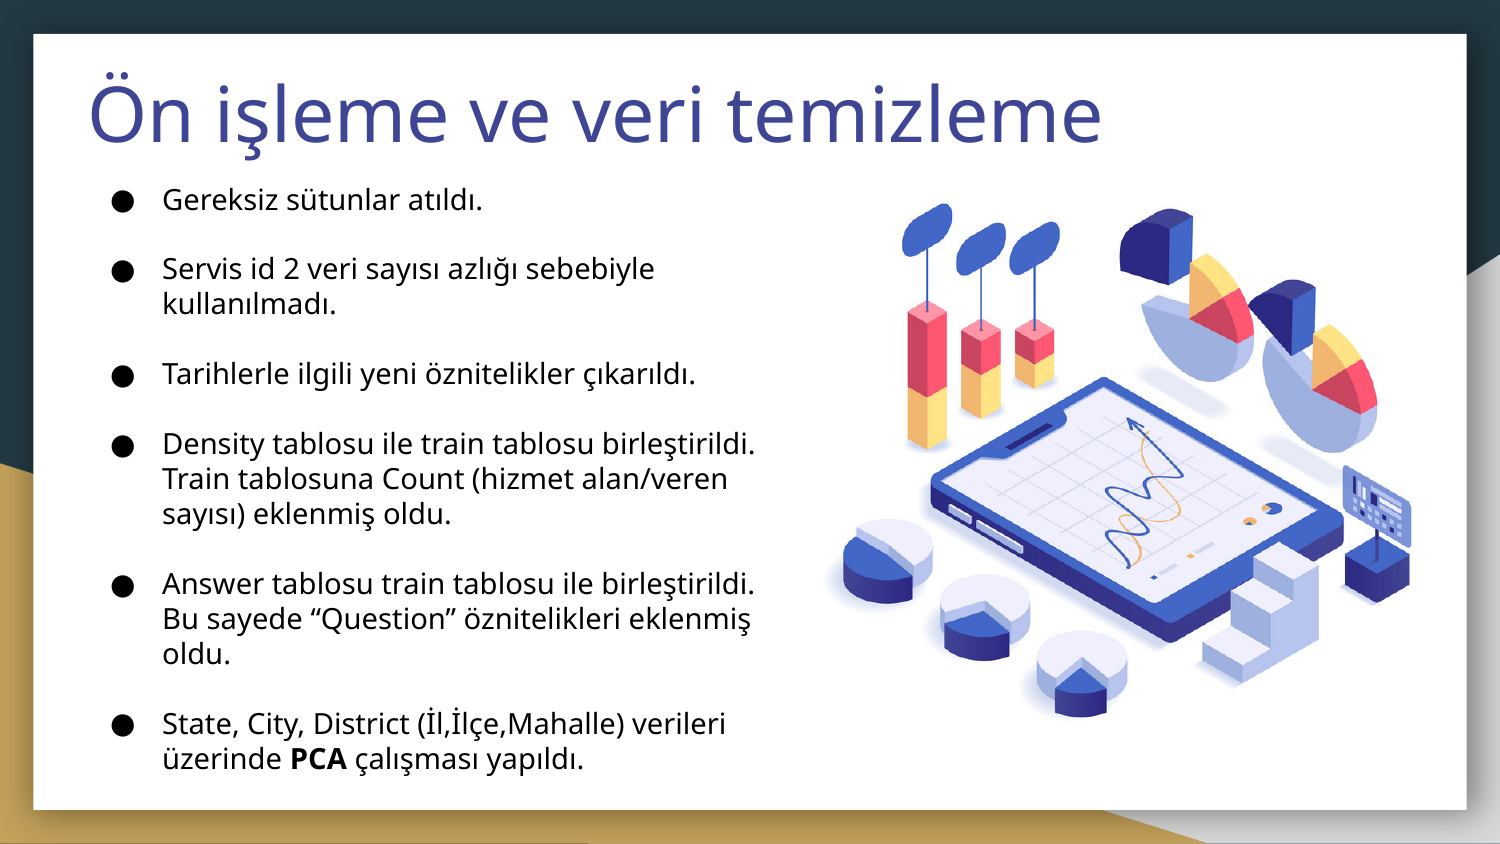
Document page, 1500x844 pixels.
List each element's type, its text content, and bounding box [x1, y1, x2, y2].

text_box Gereksiz sütunlar atıldı. Servis id 2 veri sayısı azlığı sebebiyle kullanılmadı. Tarihlerle ilgili yeni öznitelikler çıkarıldı. Density tablosu ile train tablosu birleştirildi. Train tablosuna Count (hizmet alan/veren sayısı) eklenmiş oldu. Answer tablosu train tablosu ile birleştirildi. Bu sayede “Question” öznitelikleri eklenmiş oldu. State, City, District (İl,İlçe,Mahalle) verileri üzerinde PCA çalışması yapıldı. [72, 165, 785, 791]
title Ön işleme ve veri temizleme [72, 50, 1126, 166]
picture [800, 179, 1451, 726]
